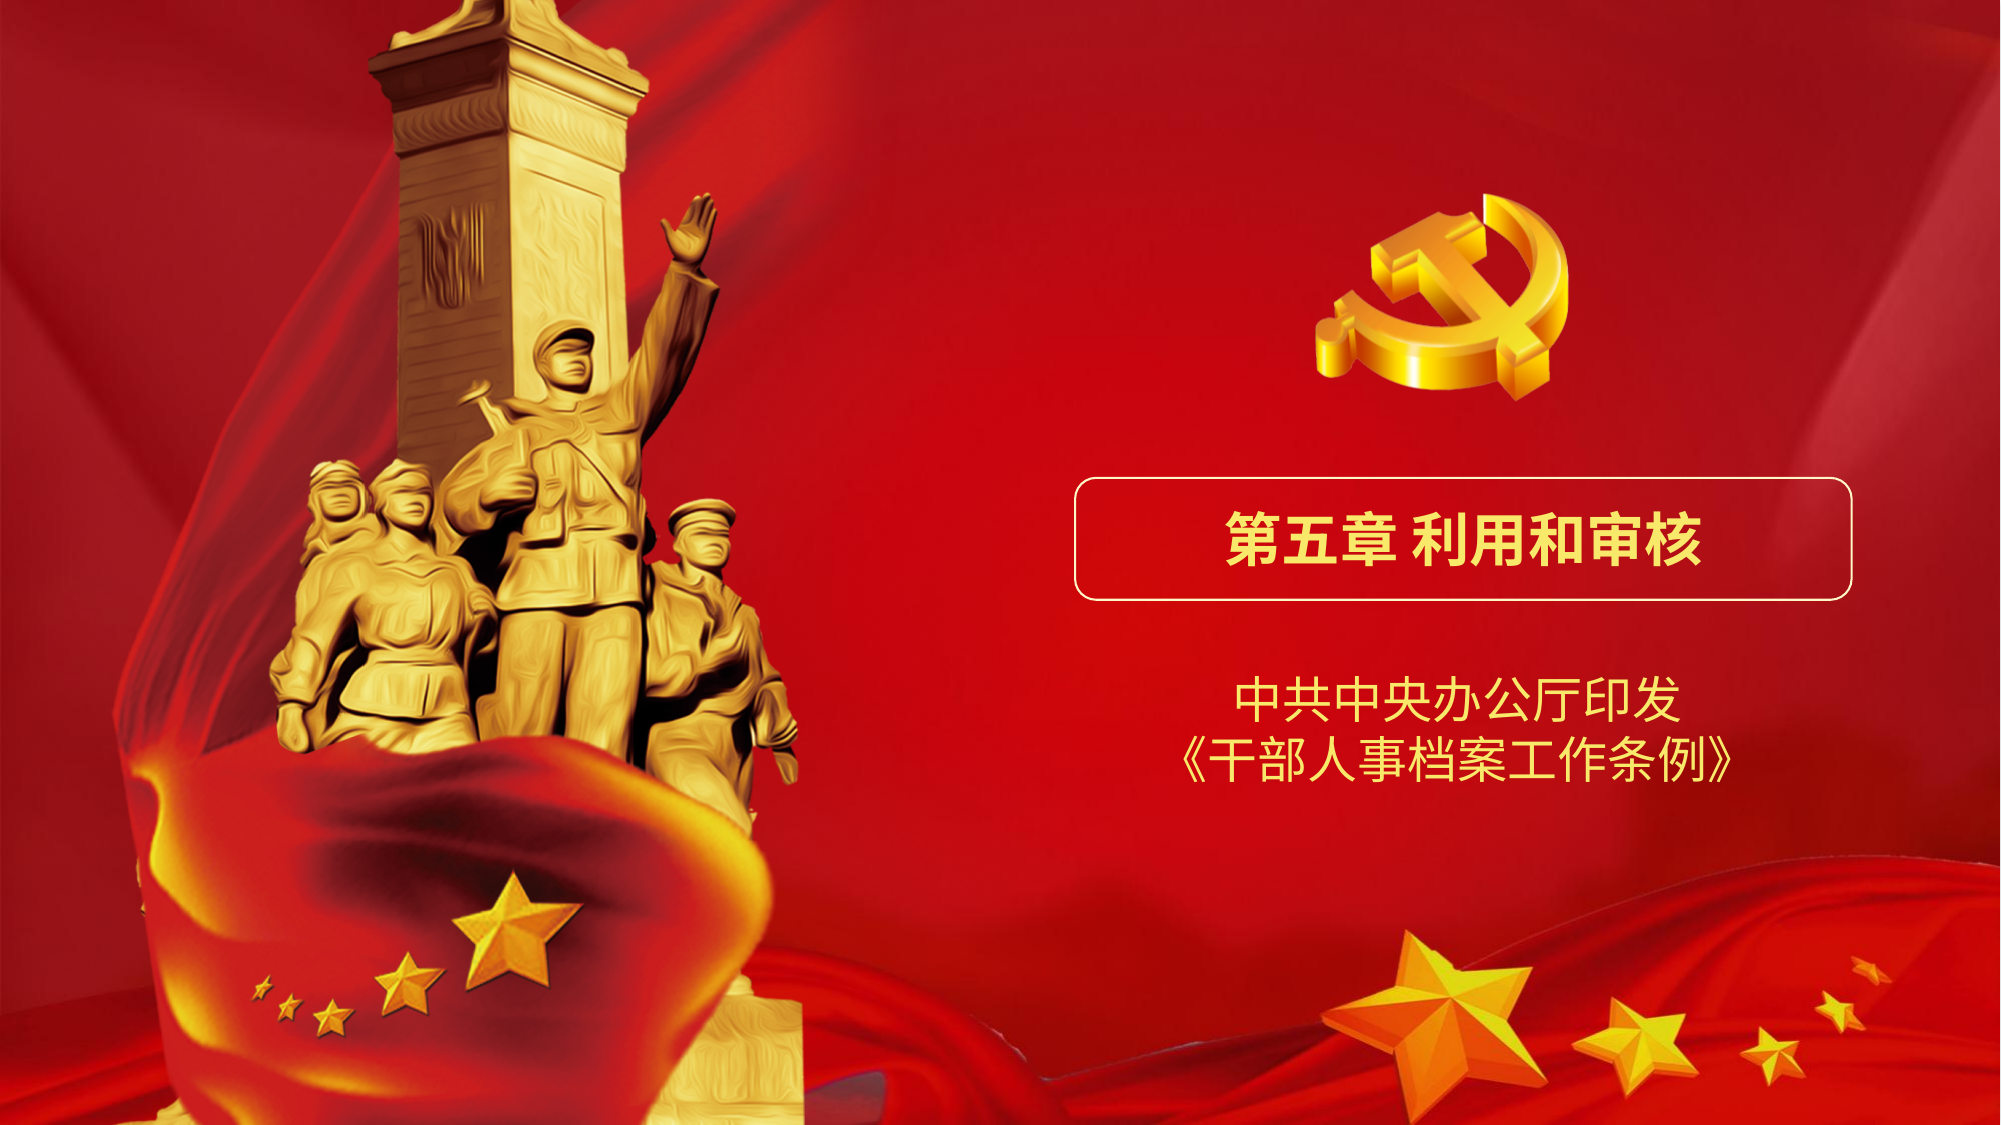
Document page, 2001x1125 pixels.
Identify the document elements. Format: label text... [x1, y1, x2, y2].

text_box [1171, 477, 1852, 600]
picture [0, 0, 2000, 1125]
text_box 中共中央办公厅印发 《干部人事档案工作条例》 [1171, 661, 1852, 797]
